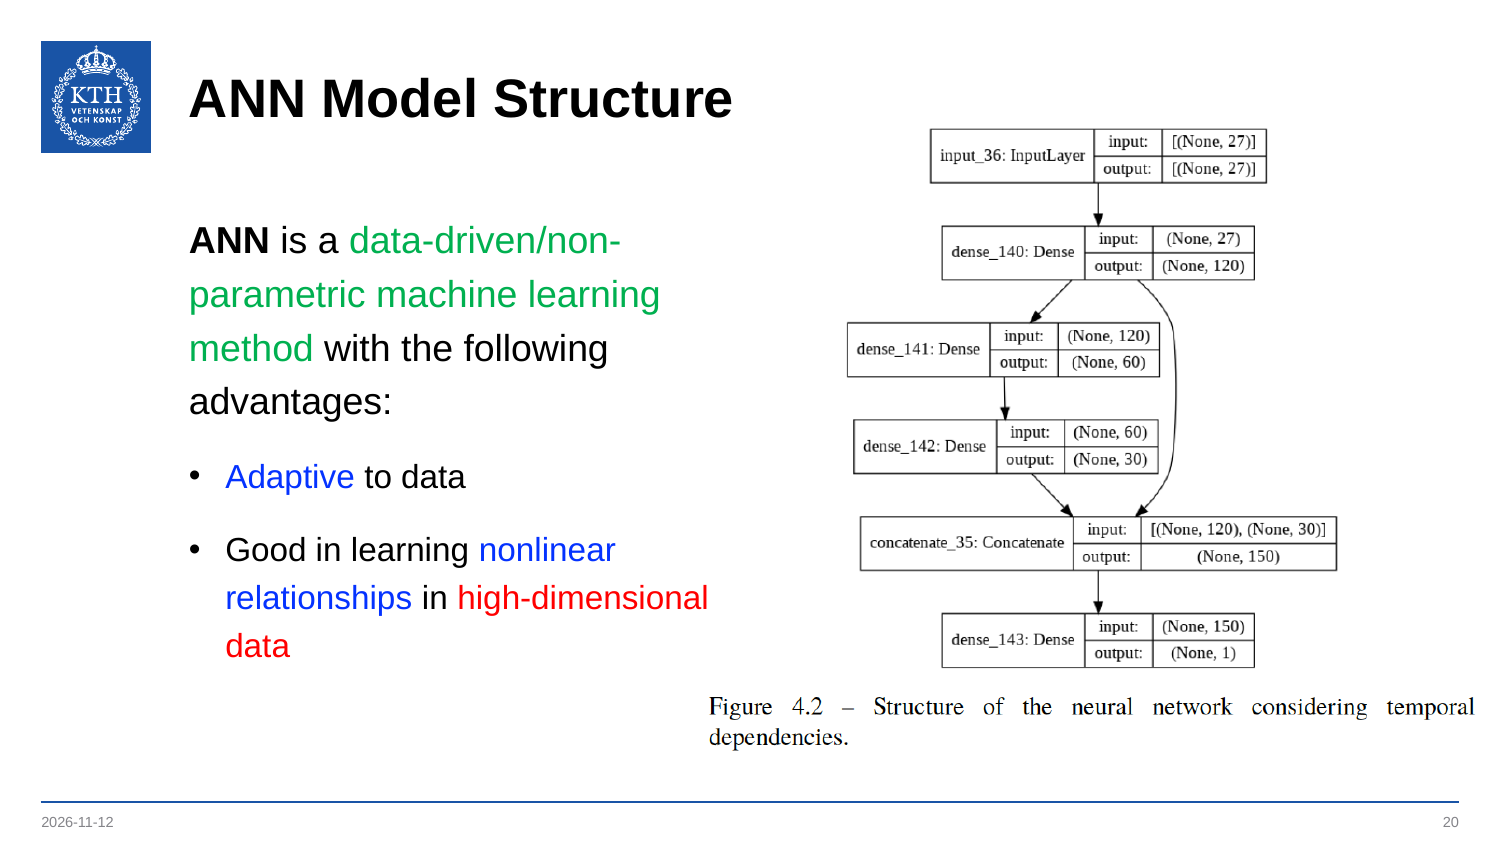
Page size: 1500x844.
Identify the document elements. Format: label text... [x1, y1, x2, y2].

picture [701, 105, 1480, 752]
title ANN Model Structure [173, 41, 1413, 152]
slide_number 20 [1121, 811, 1459, 832]
list ANN is a data-driven/non-parametric machine learning method with the following advantages: Adaptive to data Good in learning nonlinear relationships in high-dimensional data [173, 199, 784, 792]
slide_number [41, 811, 379, 832]
